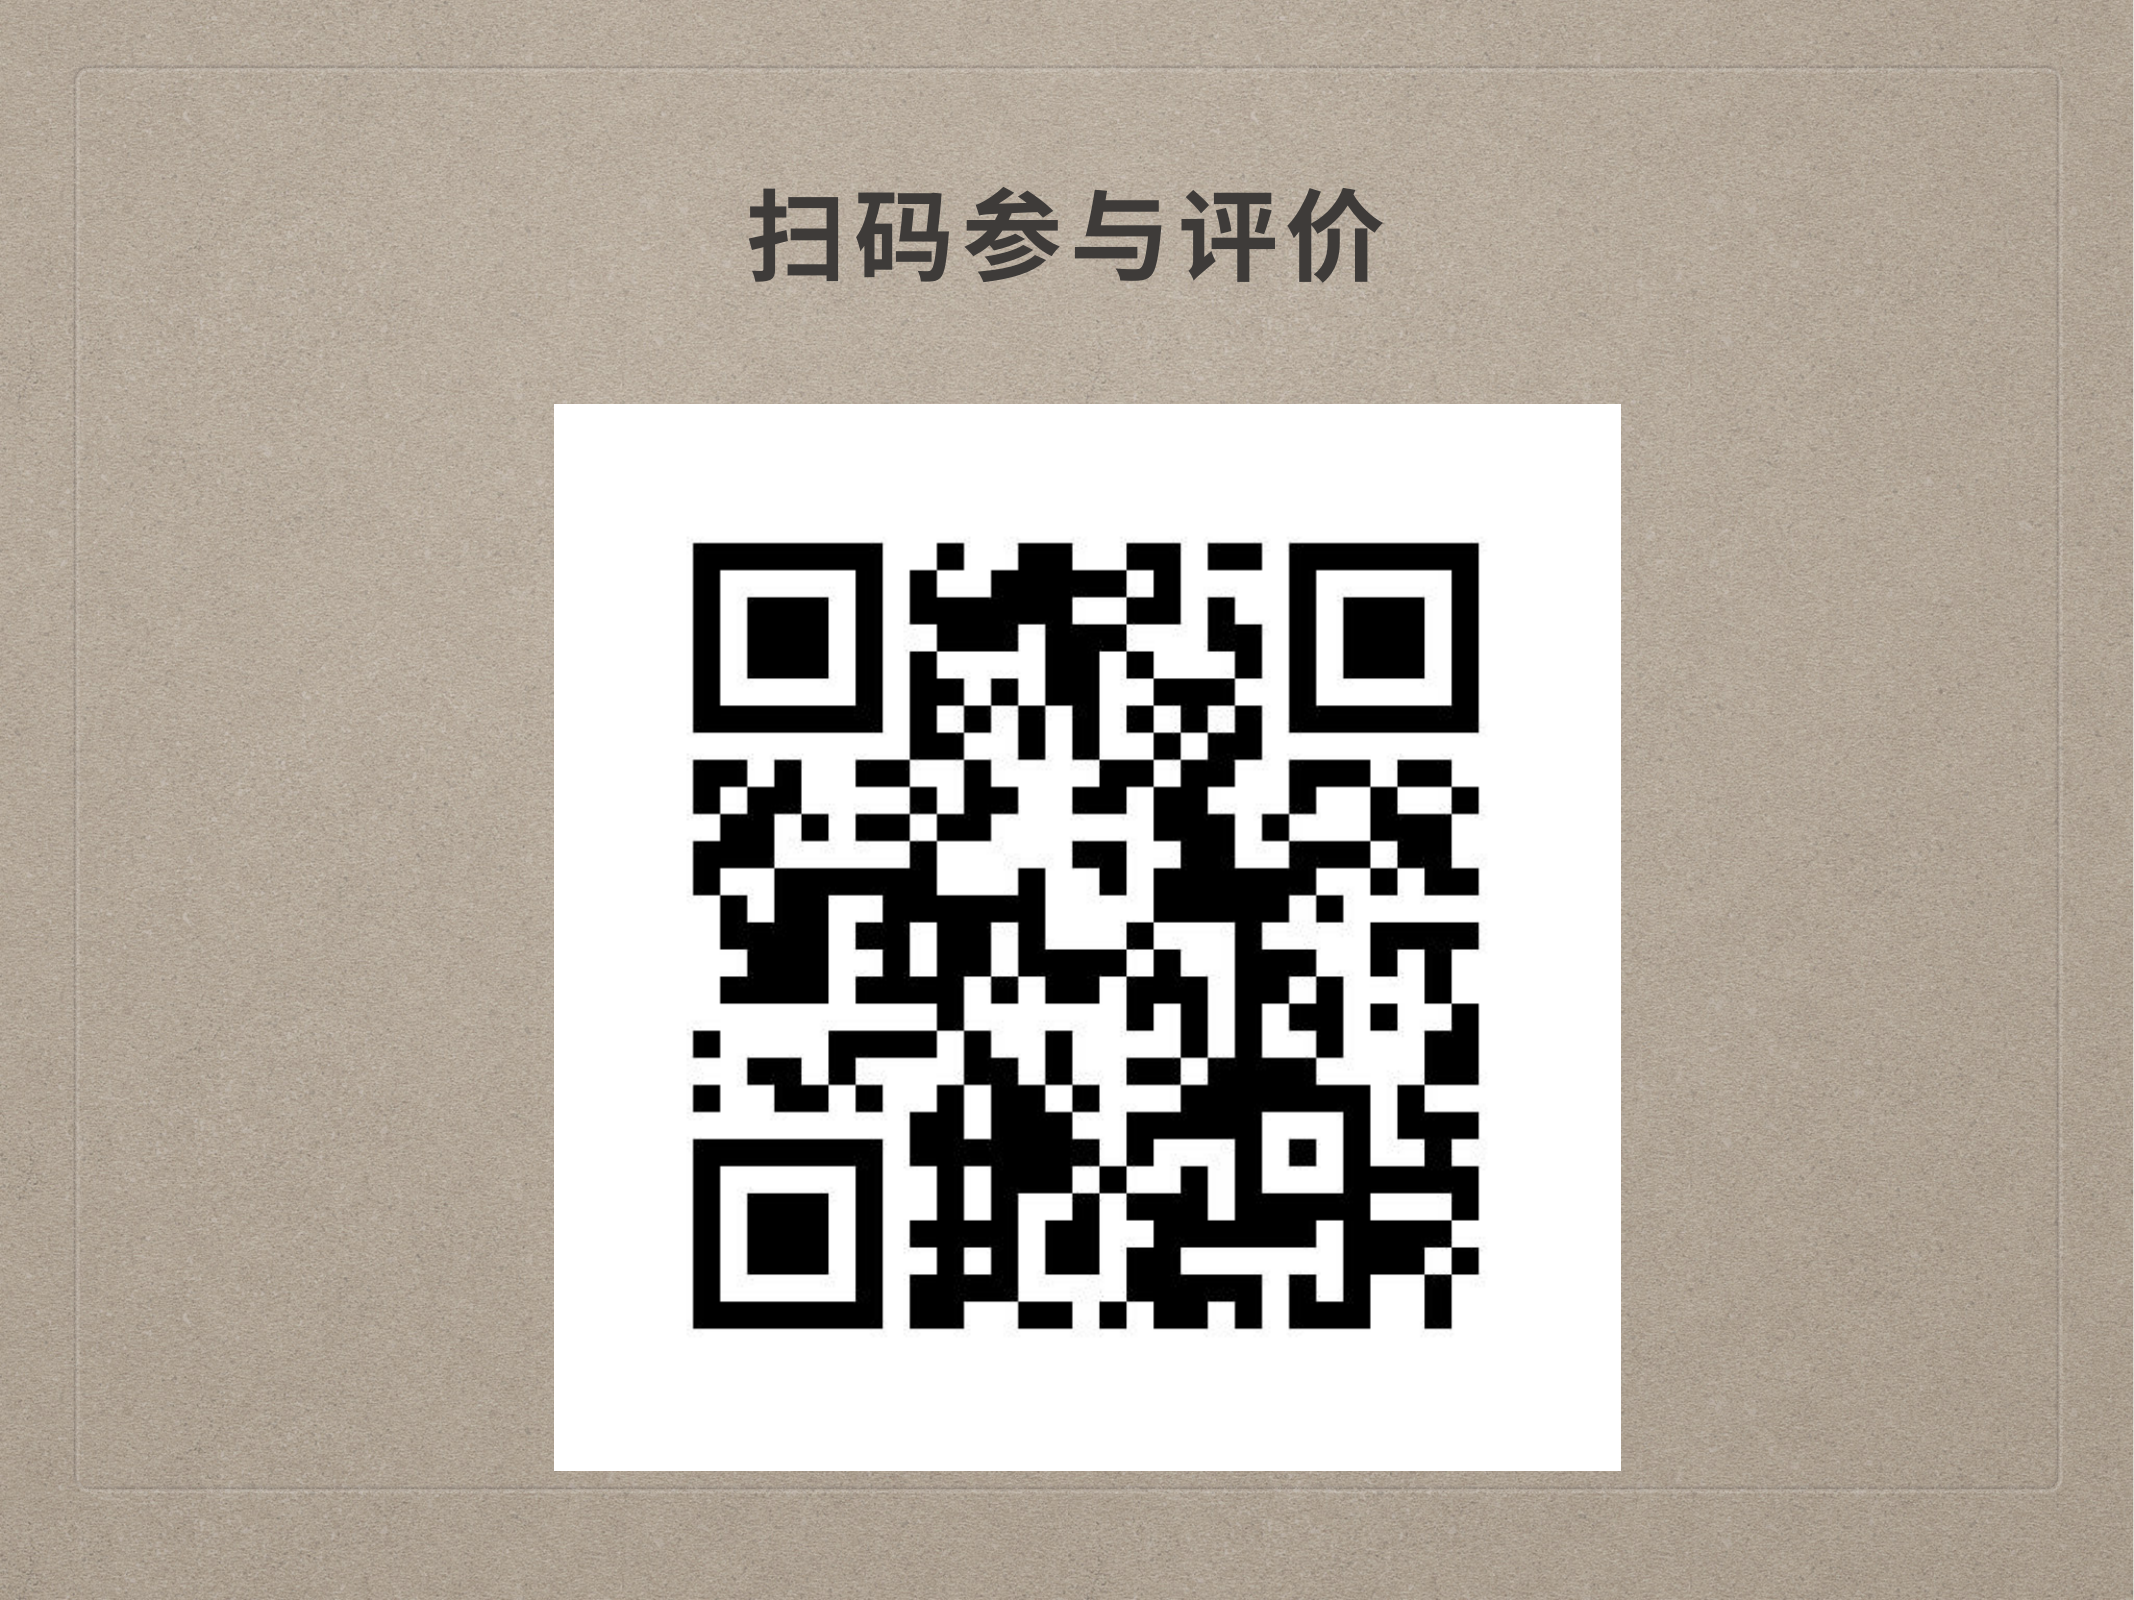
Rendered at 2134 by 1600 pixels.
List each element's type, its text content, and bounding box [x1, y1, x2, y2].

title 扫码参与评价 [147, 103, 1986, 386]
picture [0, 0, 2134, 1600]
